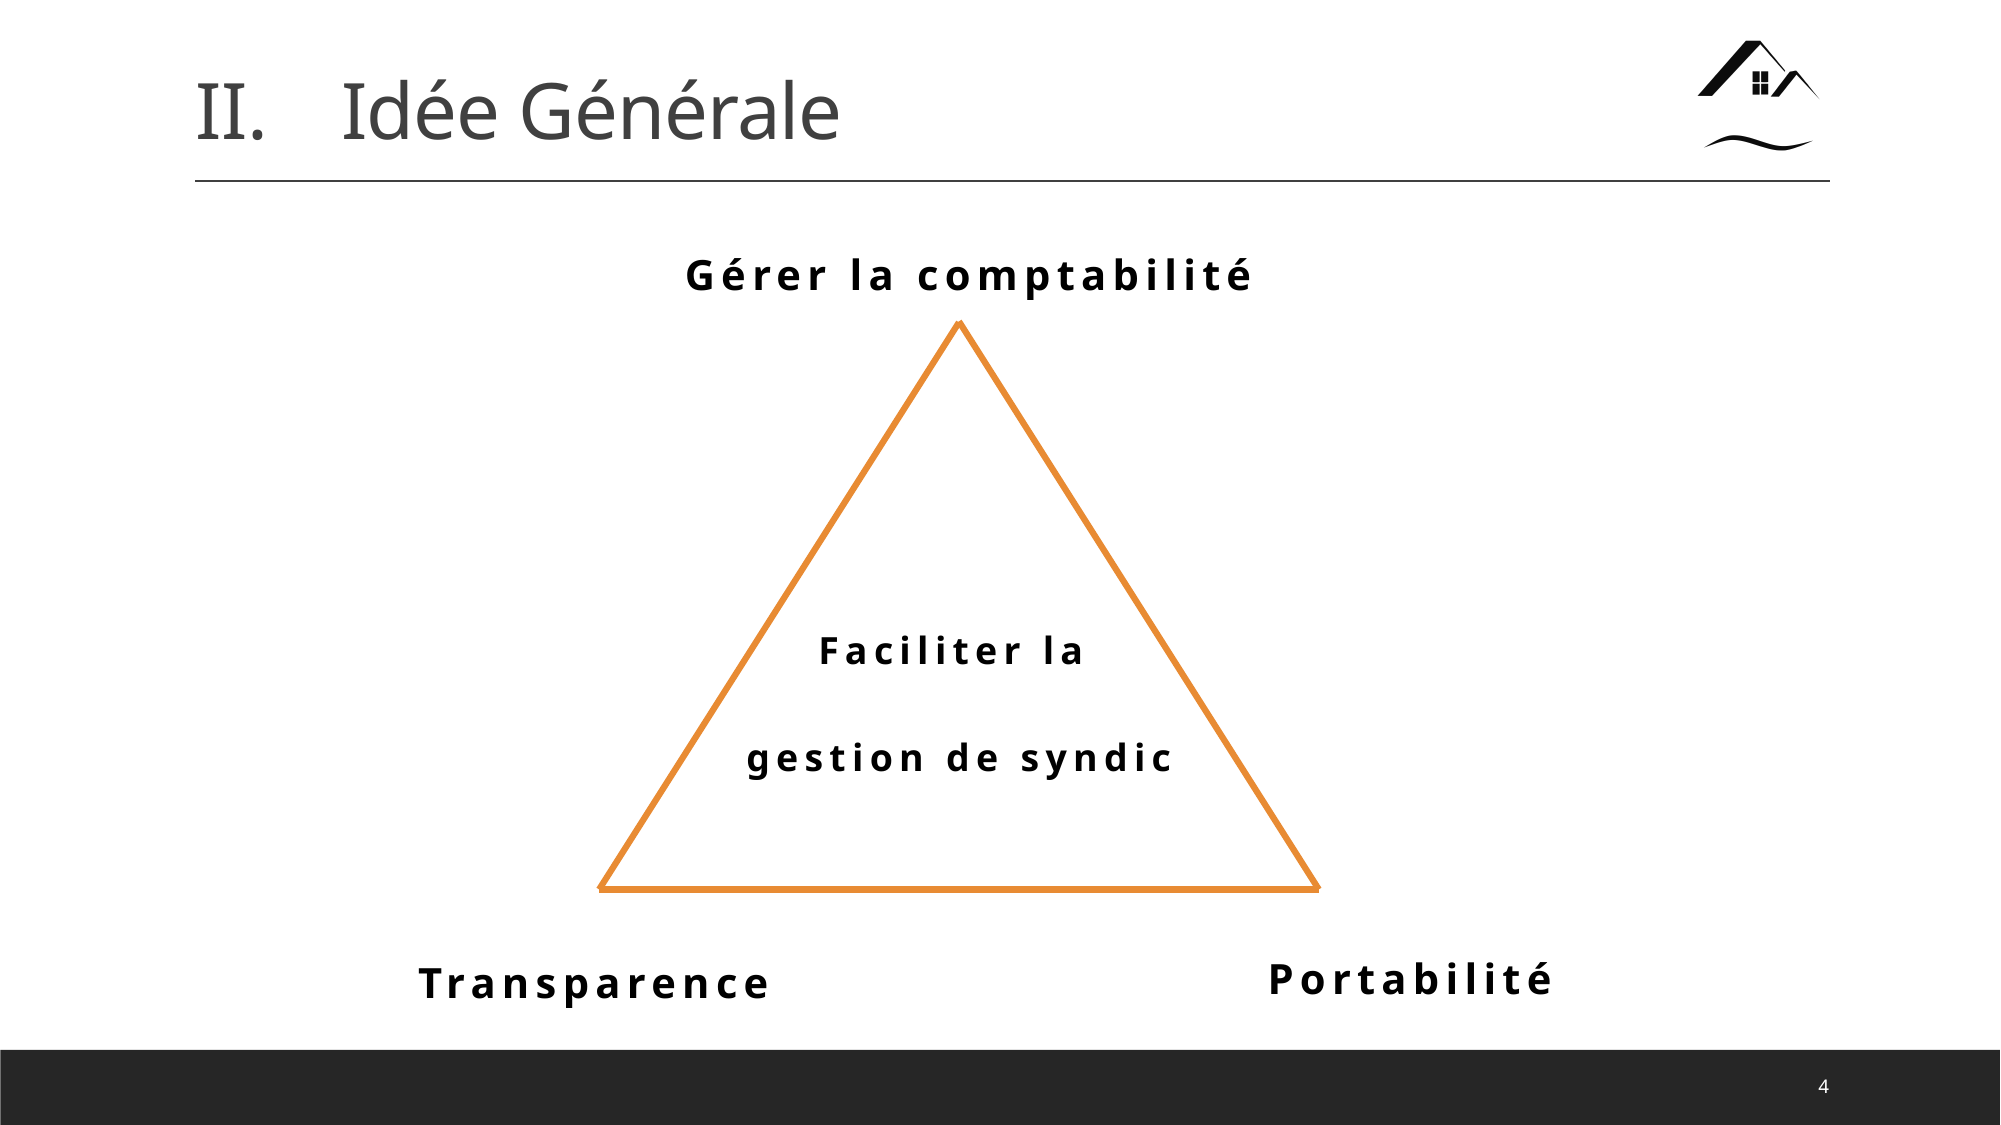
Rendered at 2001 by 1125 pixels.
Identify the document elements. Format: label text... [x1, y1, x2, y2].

slide_number 4 [1803, 1057, 1932, 1118]
text_box Transparence [403, 899, 1404, 1015]
text_box Gérer la comptabilité [619, 190, 1381, 306]
title Idée Générale [180, 47, 1639, 163]
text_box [598, 321, 956, 888]
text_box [958, 320, 1320, 890]
picture [1642, 0, 1868, 211]
text_box Portabilité [1218, 895, 1589, 1011]
